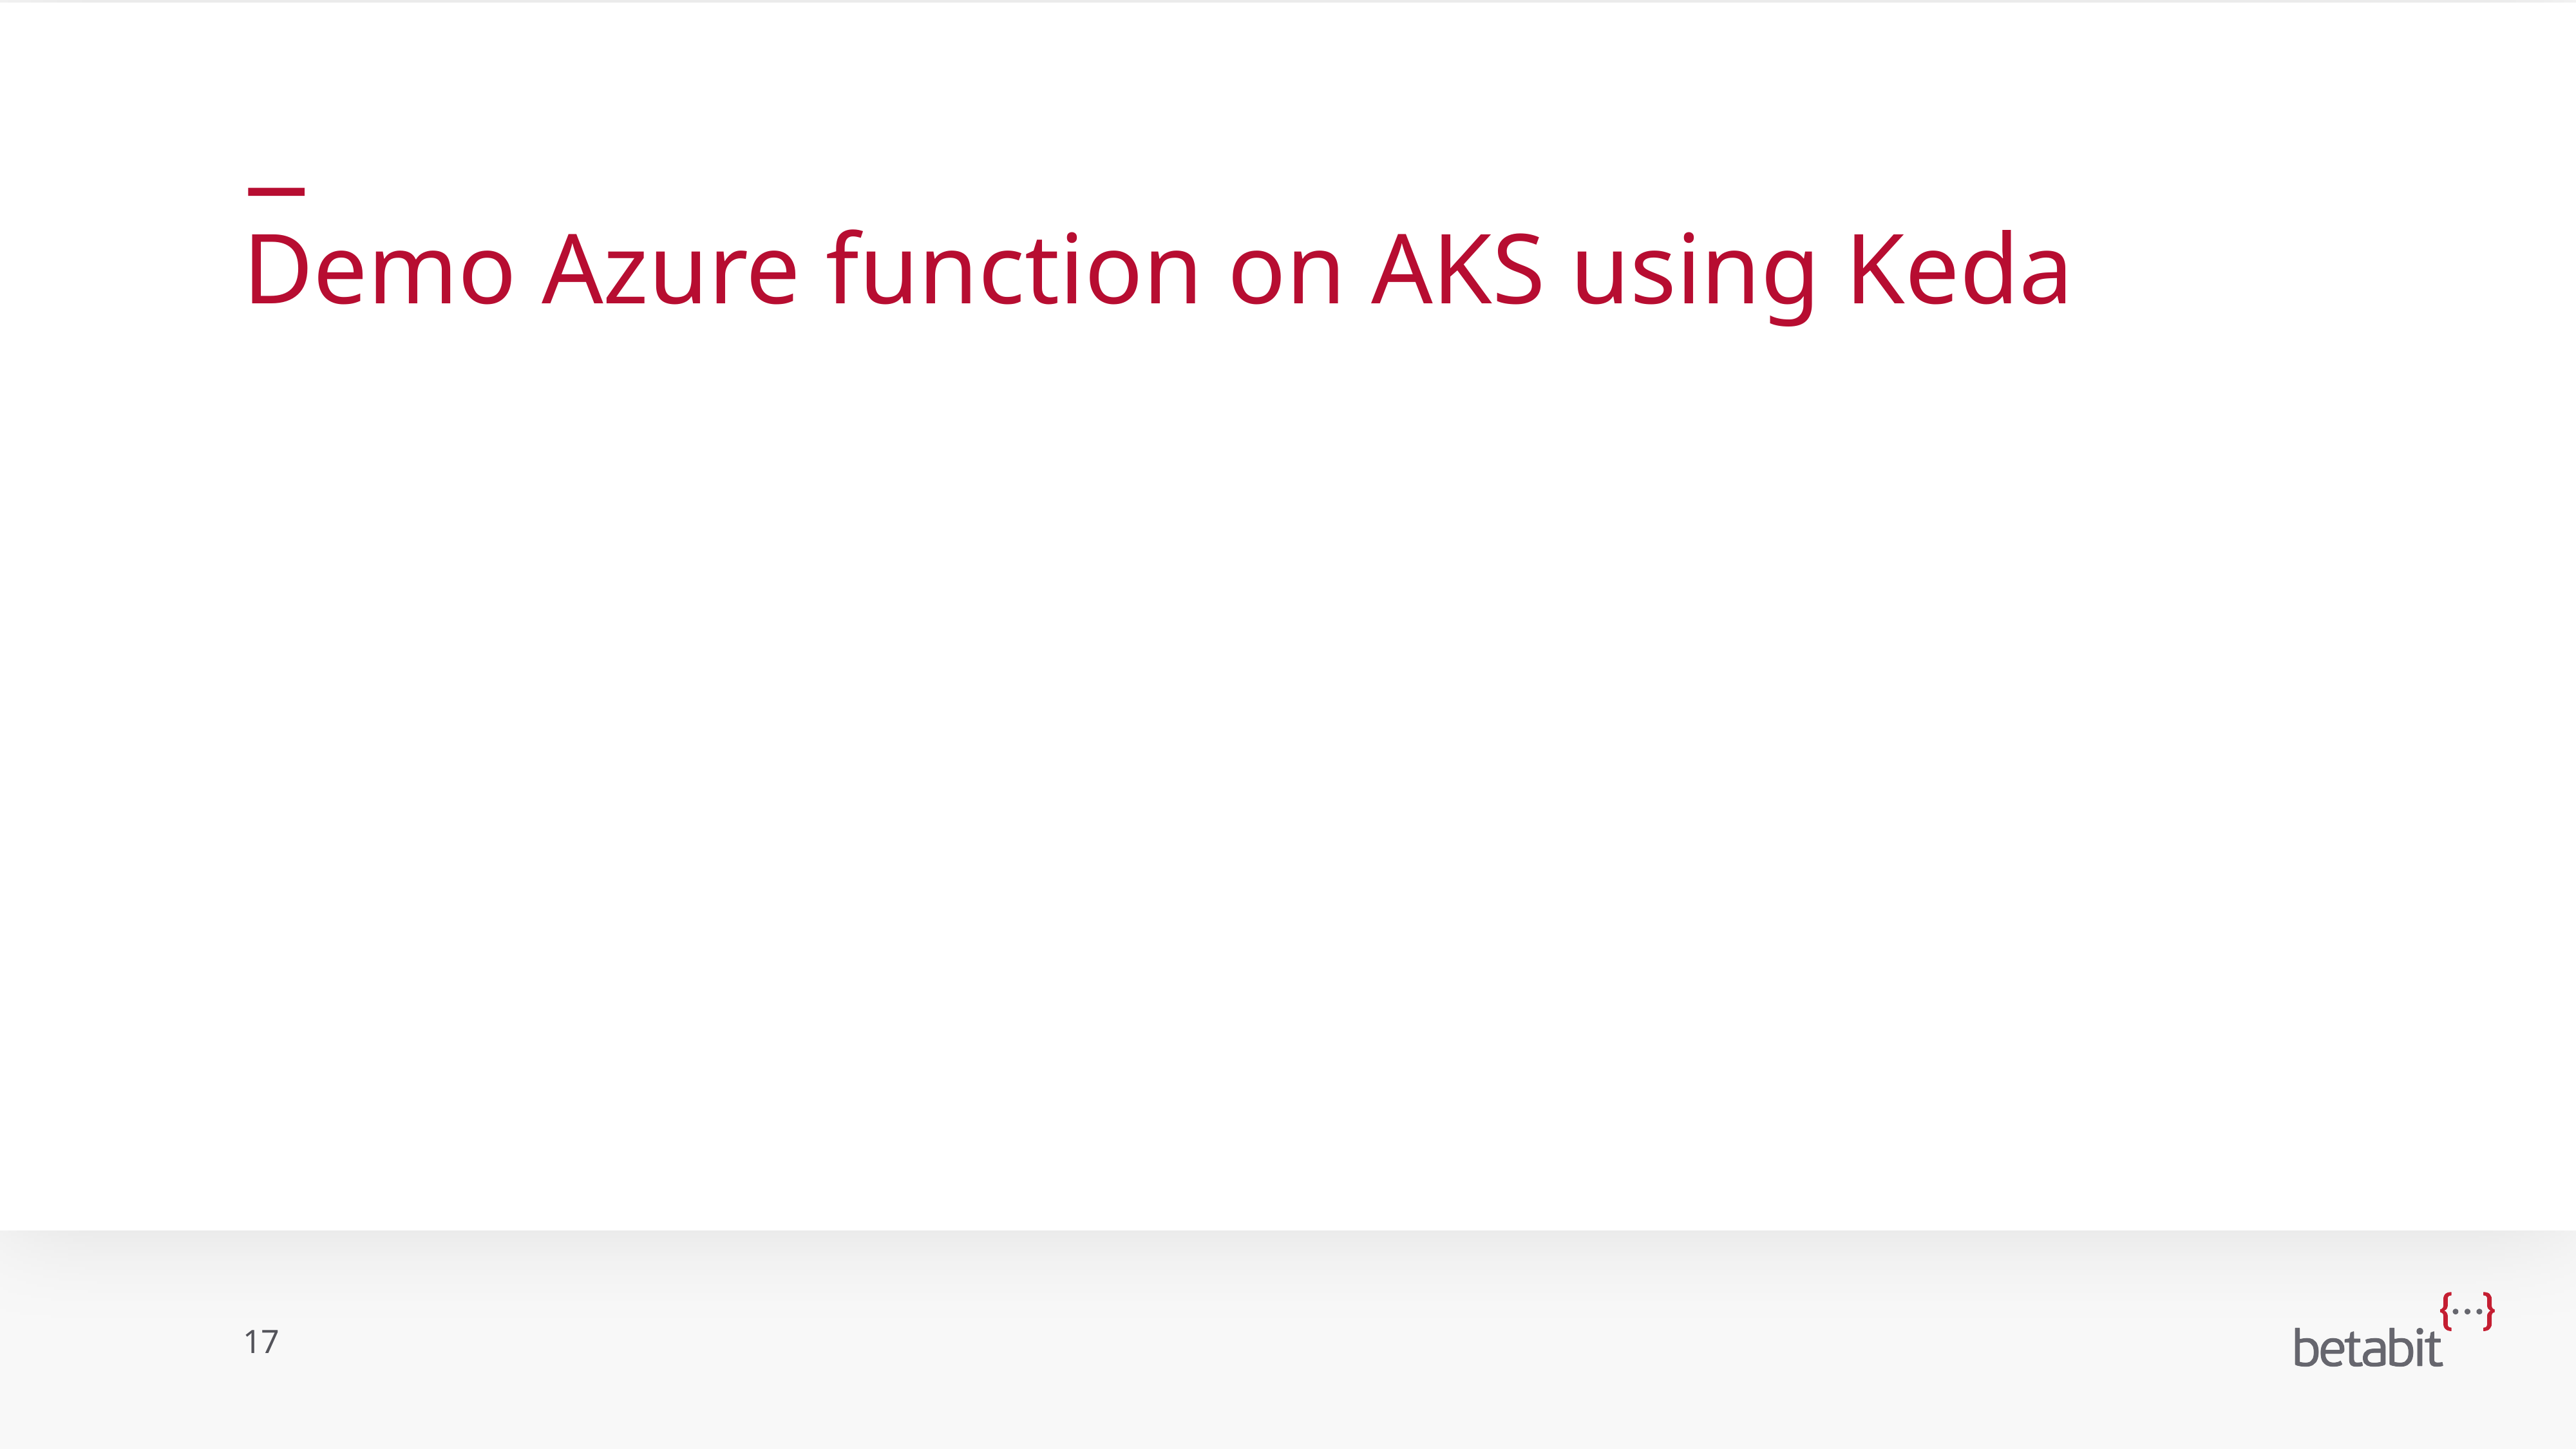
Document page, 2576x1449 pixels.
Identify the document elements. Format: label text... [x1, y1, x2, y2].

slide_number 17 [232, 1310, 316, 1376]
title Demo Azure function on AKS using Keda [232, 196, 2342, 370]
picture [2280, 1227, 2509, 1375]
